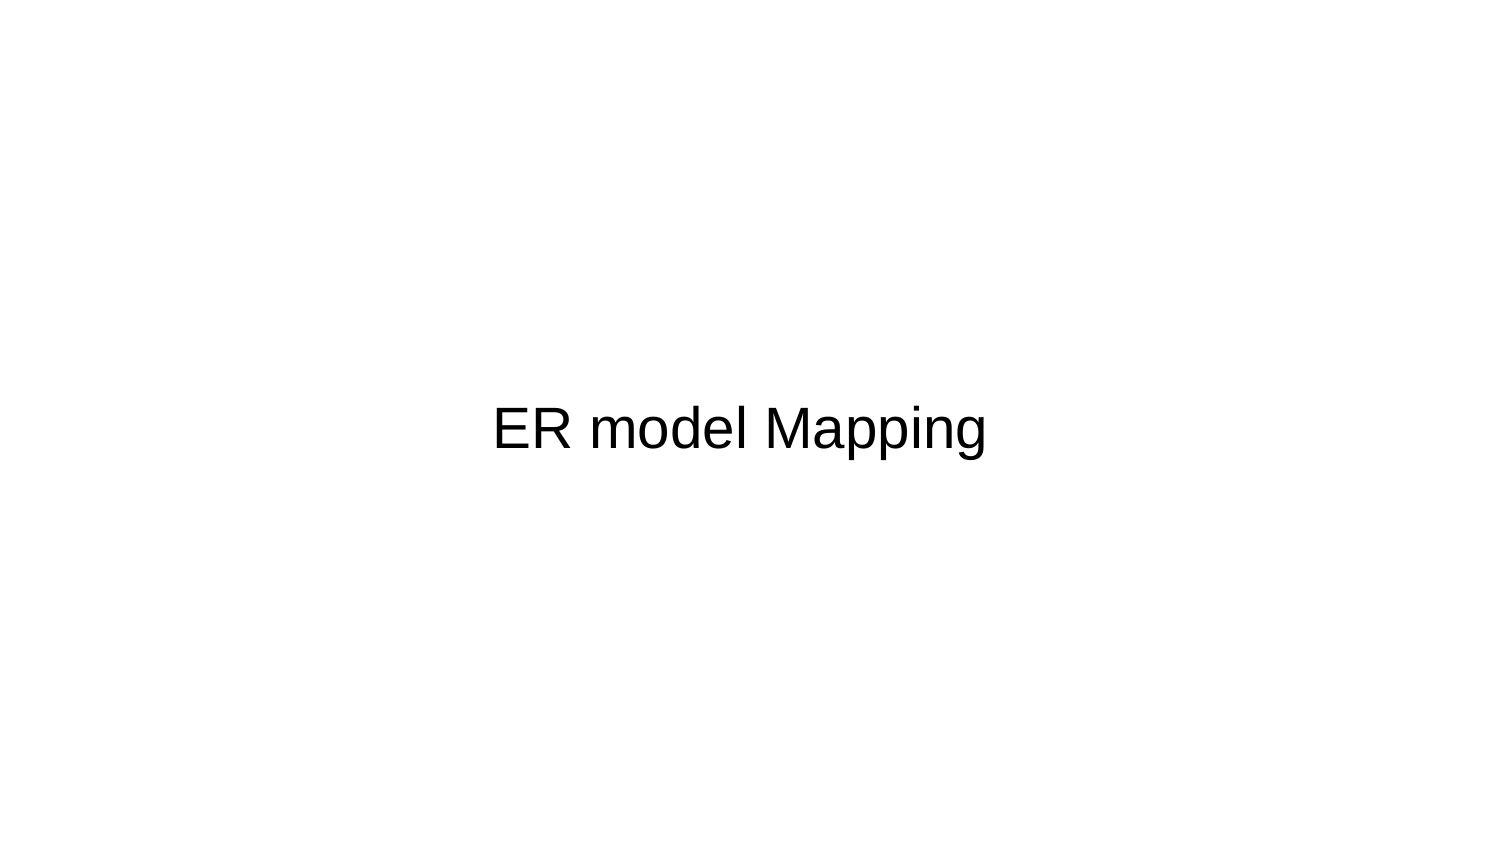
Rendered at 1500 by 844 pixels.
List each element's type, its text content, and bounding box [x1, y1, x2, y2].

title ER model Mapping [477, 374, 1023, 469]
